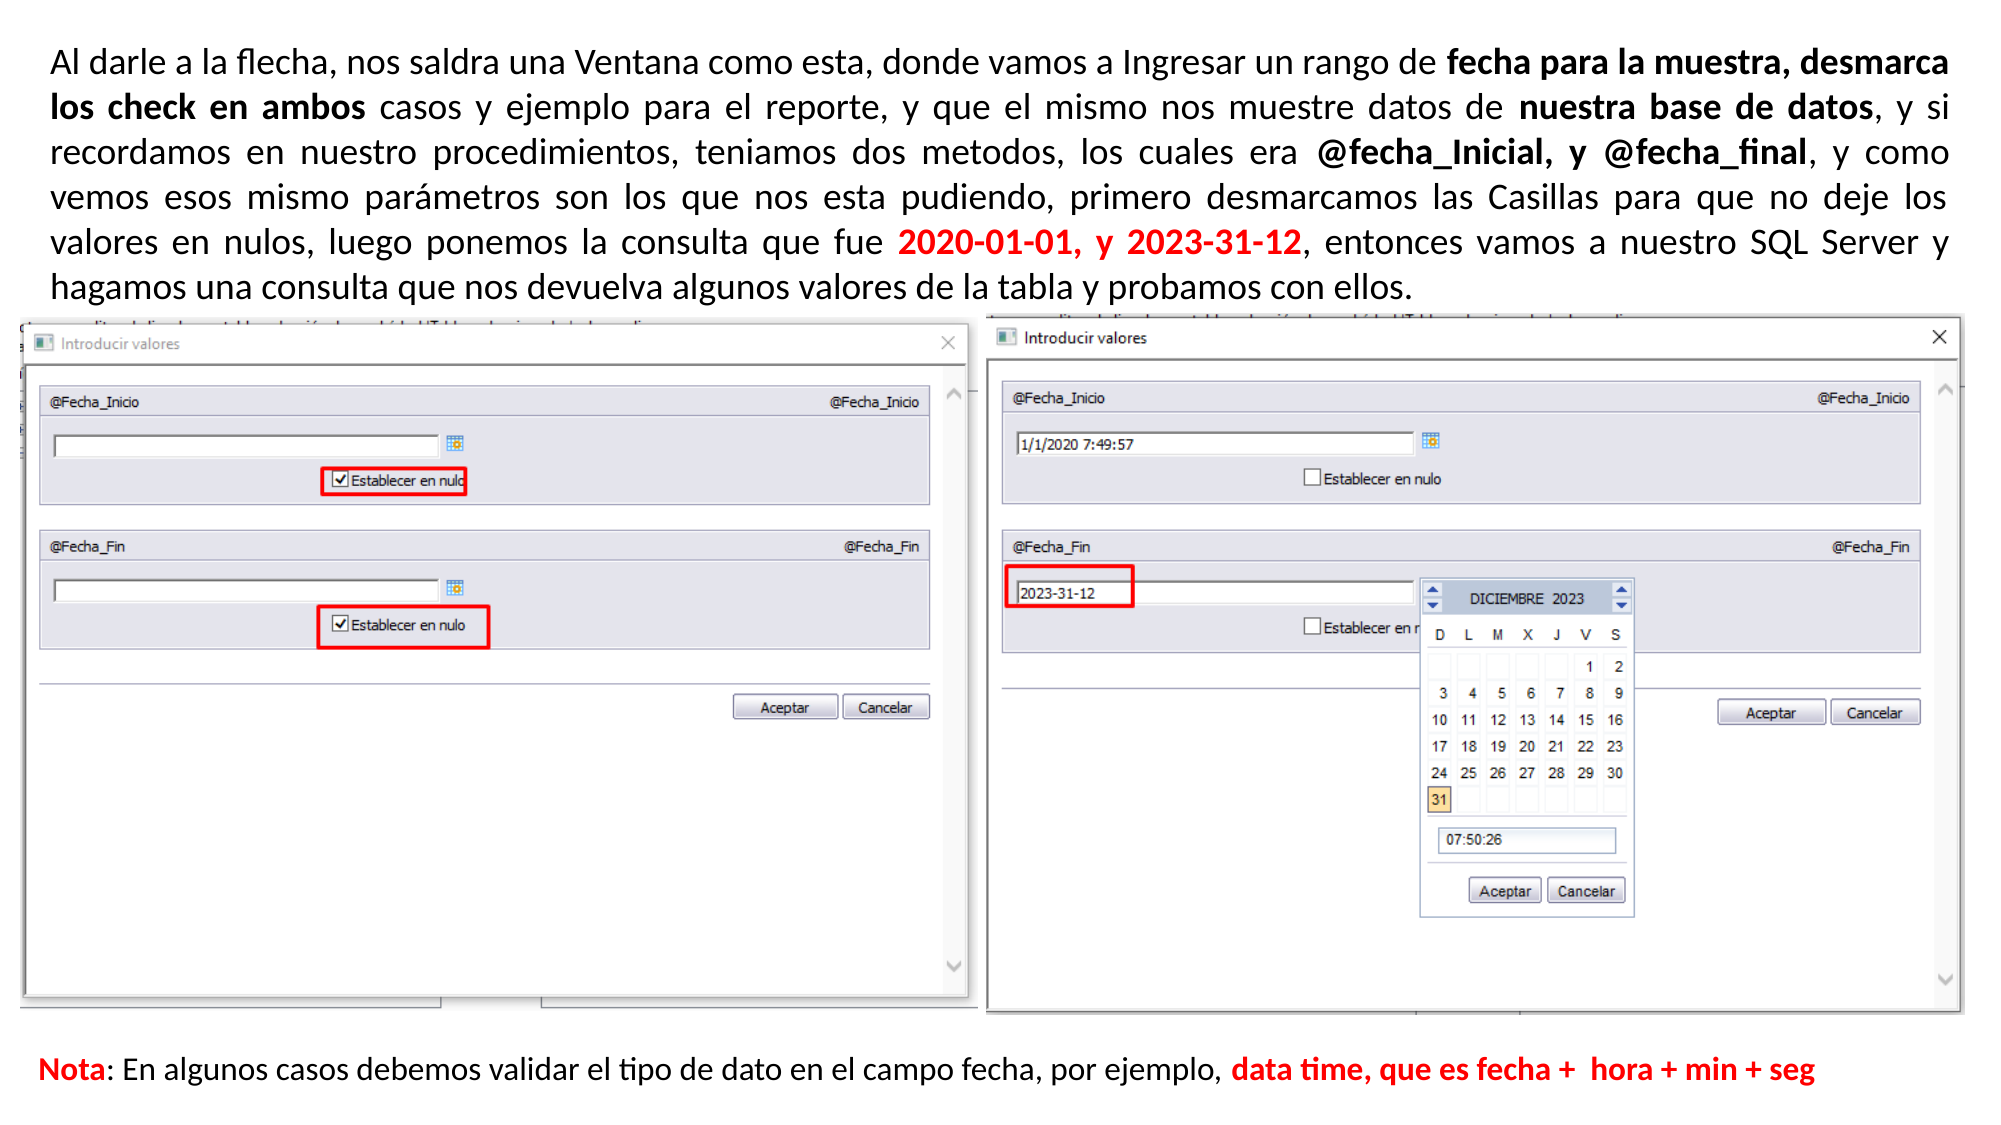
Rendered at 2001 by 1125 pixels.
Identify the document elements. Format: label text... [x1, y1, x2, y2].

text_box Al darle a la flecha, nos saldra una Ventana como esta, donde vamos a Ingresar un rango de fecha para la muestra, desmarca los check en ambos casos y ejemplo para el reporte, y que el mismo nos muestre datos de nuestra base de datos, y si recordamos en nuestro procedimientos, teniamos dos metodos, los cuales era @fecha_Inicial, y @fecha_final, y como vemos esos mismo parámetros son los que nos esta pudiendo, primero desmarcamos las Casillas para que no deje los valores en nulos, luego ponemos la consulta que fue 2020-01-01, y 2023-31-12, entonces vamos a nuestro SQL Server y hagamos una consulta que nos devuelva algunos valores de la tabla y probamos con ellos. [35, 29, 1965, 315]
picture [20, 317, 978, 1011]
text_box Nota: En algunos casos debemos validar el tipo de dato en el campo fecha, por ejemplo, data time, que es fecha + hora + min + seg [23, 1039, 1977, 1095]
picture [986, 313, 1965, 1015]
